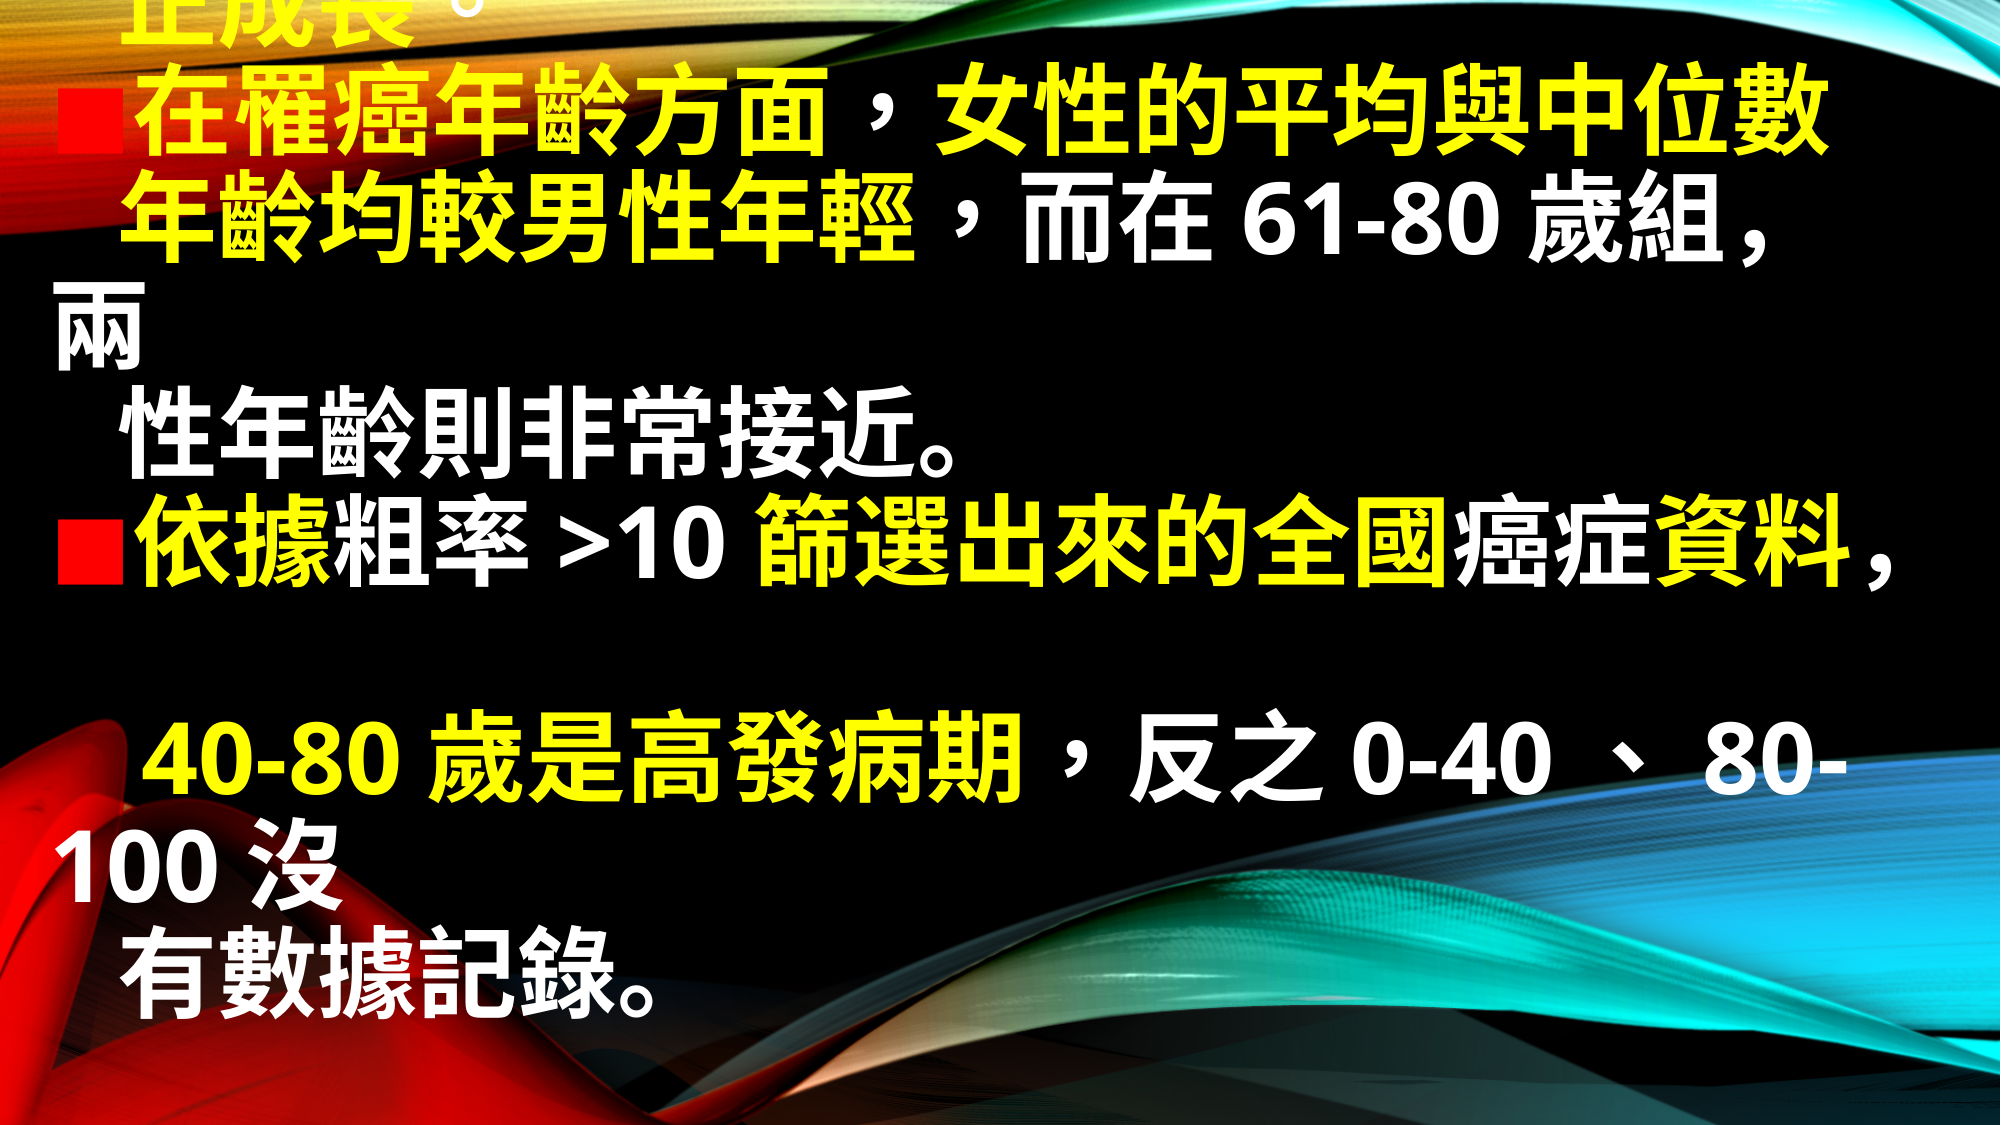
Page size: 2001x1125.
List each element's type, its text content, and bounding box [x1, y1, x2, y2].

title ★小結 ◼︎隨著年代推進，罹癌人數不論男女均為 正成長。 ◼︎在罹癌年齡方面，女性的平均與中位數 年齡均較男性年輕，而在61-80歲組，兩 性年齡則非常接近。 ◼︎依據粗率>10篩選出來的全國癌症資料， 40-80歲是高發病期，反之0-40、80-100沒 有數據記錄。 [34, 70, 1939, 1040]
picture [0, 0, 2000, 237]
picture [0, 717, 2000, 1125]
